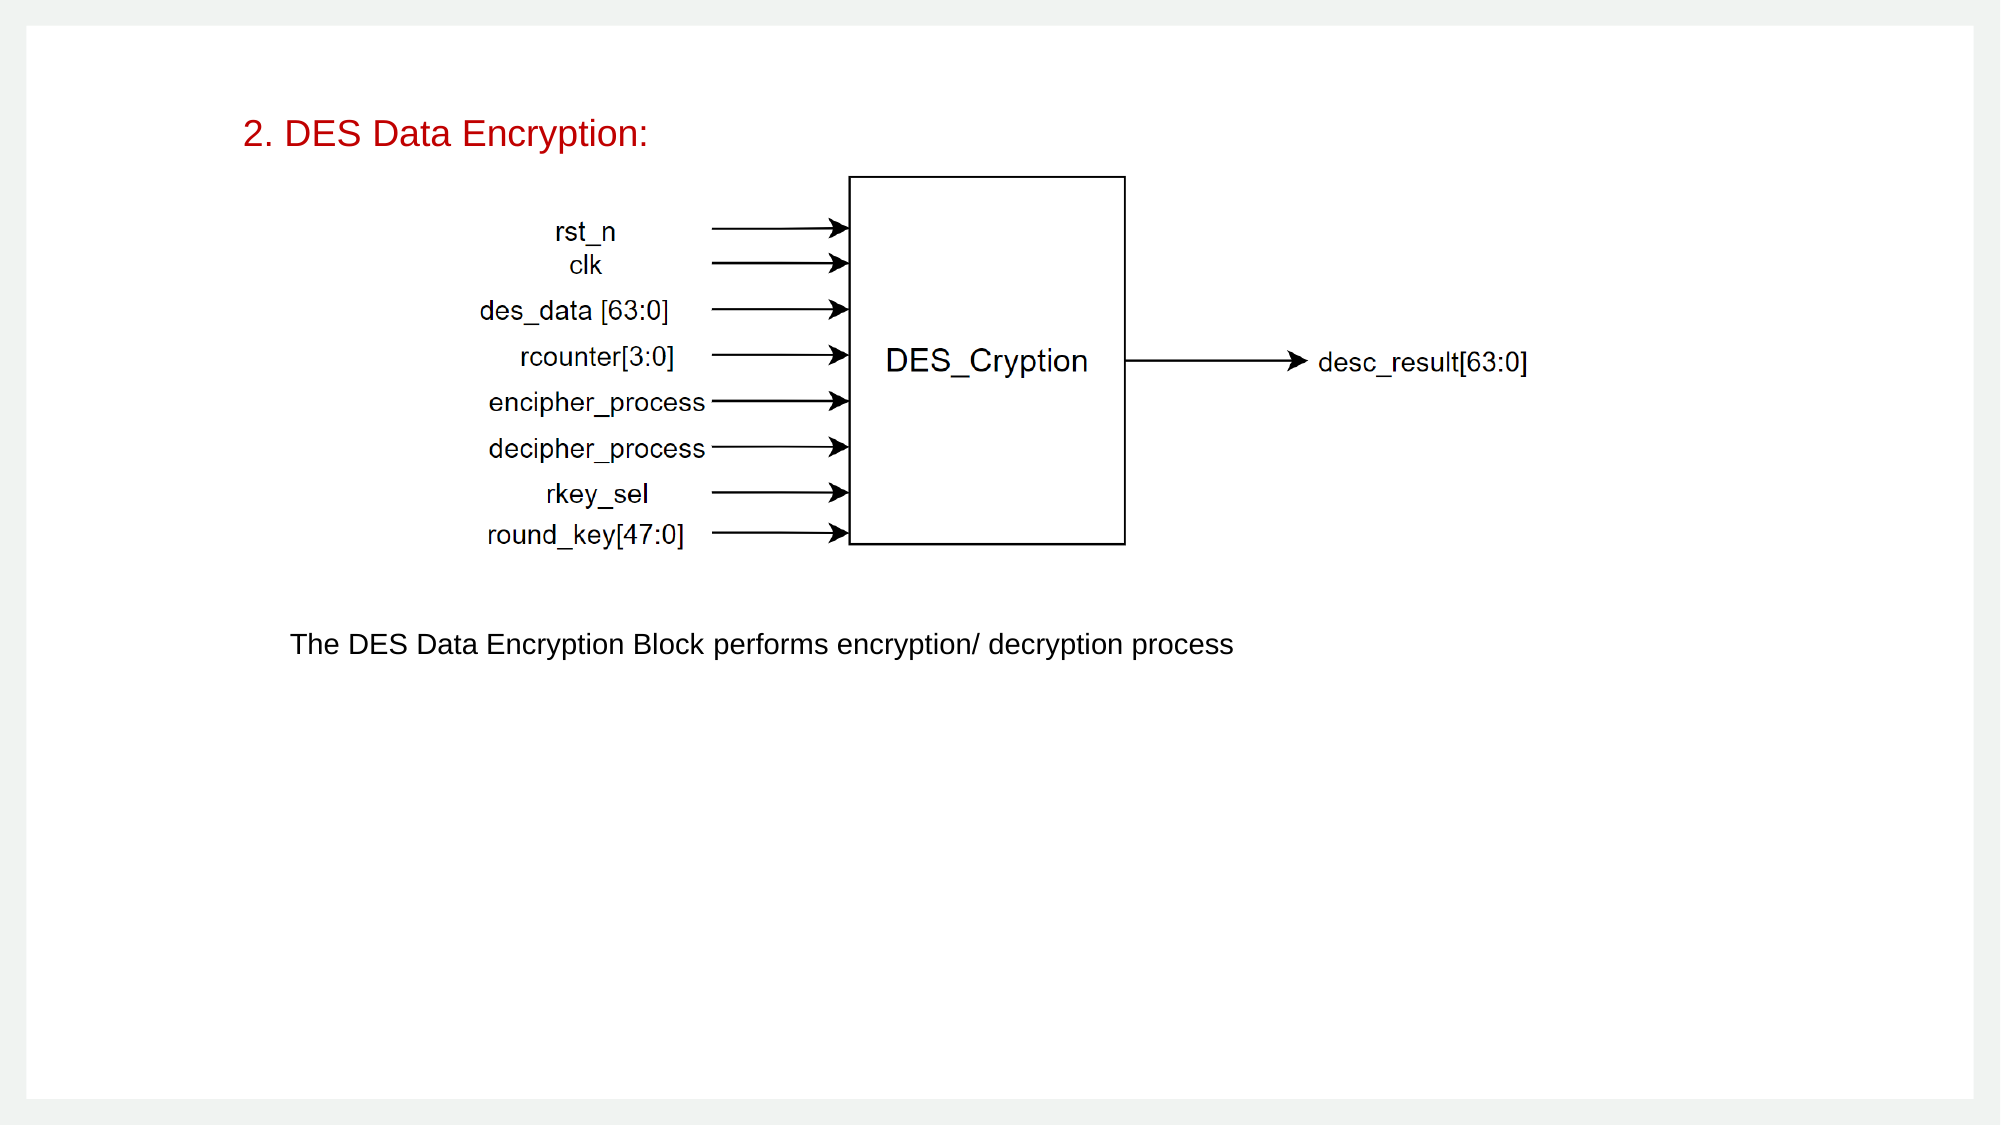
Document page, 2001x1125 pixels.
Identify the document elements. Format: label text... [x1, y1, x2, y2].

text_box 2. DES Data Encryption: [228, 101, 675, 162]
text_box The DES Data Encryption Block performs encryption/ decryption process [274, 617, 1832, 668]
picture [458, 162, 1542, 565]
